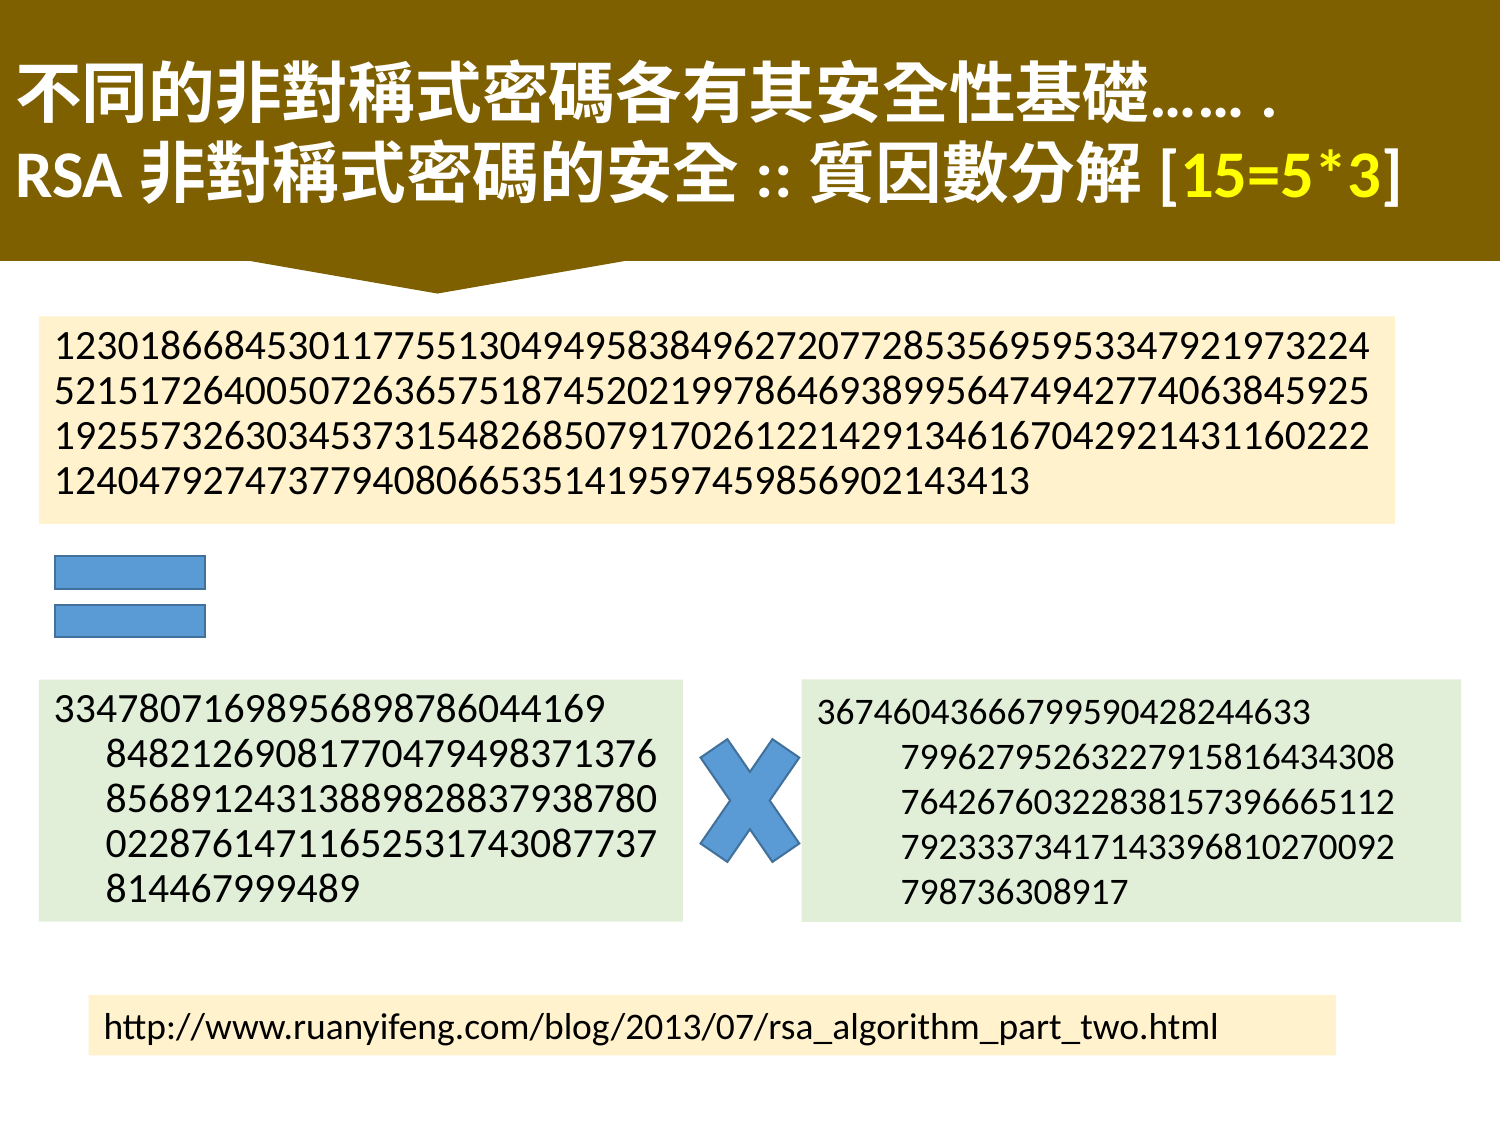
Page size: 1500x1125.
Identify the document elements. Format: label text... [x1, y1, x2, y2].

text_box http://www.ruanyifeng.com/blog/2013/07/rsa_algorithm_part_two.html [88, 994, 1337, 1056]
list 1230186684530117755130494958384962720772853569595334792197322452151726400507263657518745202199786469389956474942774063845925192557326303453731548268507917026122142913461670429214311602221240479274737794080665351419597459856902143413 [38, 316, 1395, 524]
text_box [55, 556, 206, 589]
text_box 36746043666799590428244633 79962795263227915816434308 76426760322838157396665112 79233373417143396810270092 798736308917 [801, 679, 1462, 922]
text_box [700, 739, 800, 862]
text_box 33478071698956898786044169 84821269081770479498371376 85689124313889828837938780 02287614711652531743087737 814467999489 [38, 679, 683, 922]
text_box [55, 604, 206, 638]
text_box 不同的非對稱式密碼各有其安全性基礎……. RSA非對稱式密碼的安全::質因數分解[15=5*3] [0, 0, 1500, 294]
